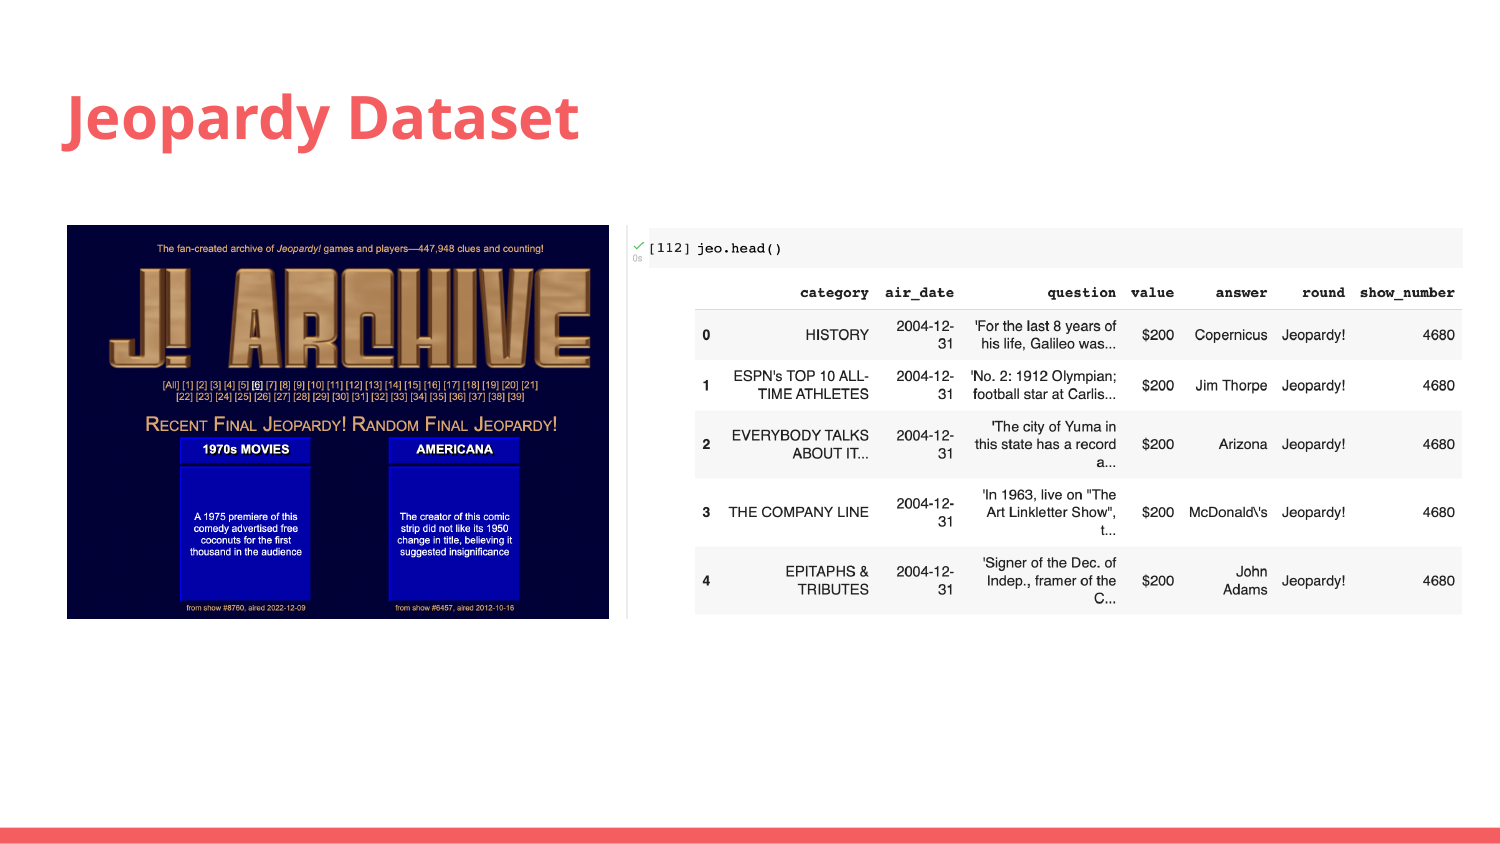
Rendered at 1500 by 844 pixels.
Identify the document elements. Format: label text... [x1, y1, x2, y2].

picture [67, 225, 609, 619]
picture [625, 225, 1467, 619]
title Jeopardy Dataset [51, 64, 1449, 167]
